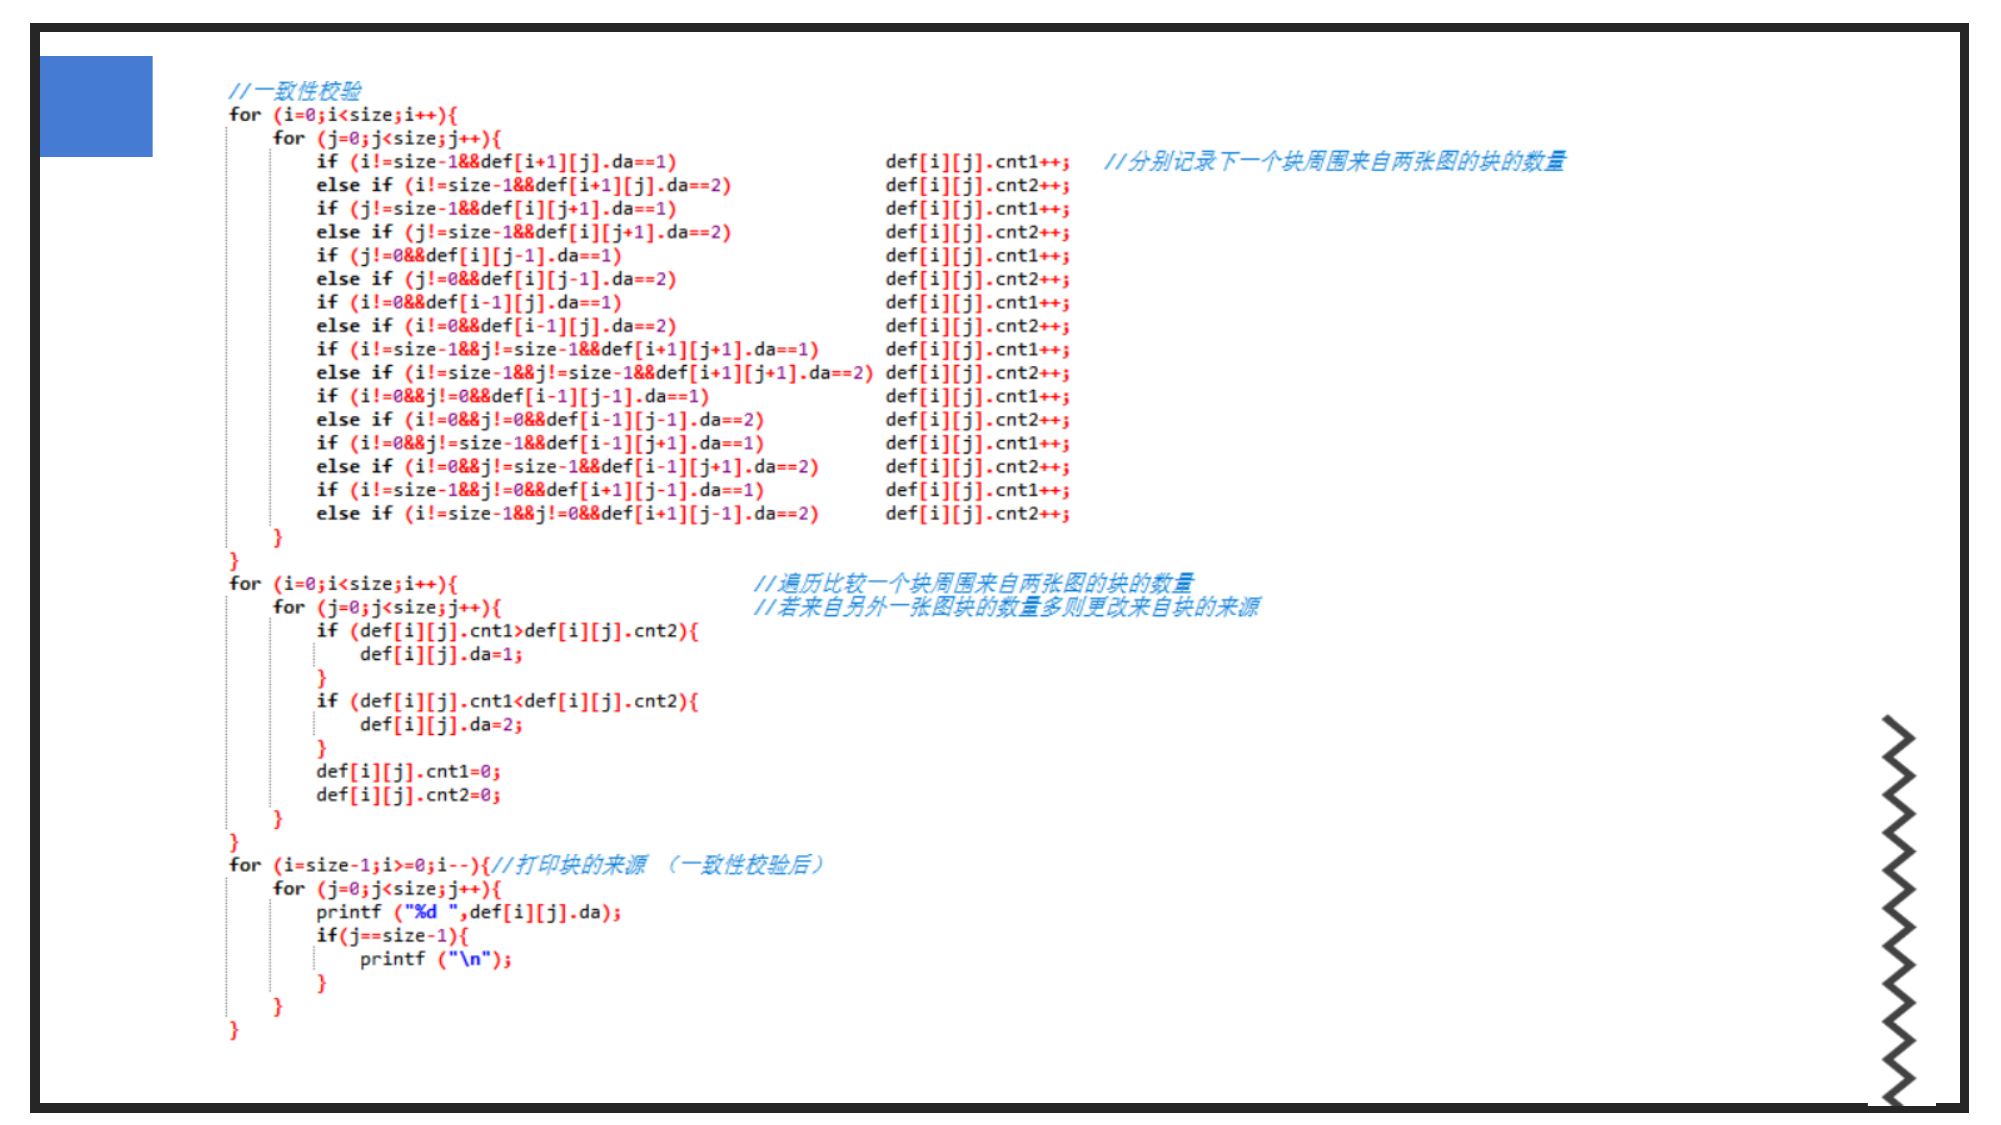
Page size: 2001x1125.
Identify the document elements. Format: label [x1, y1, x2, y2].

picture [201, 81, 1799, 1044]
picture [1867, 707, 1936, 1106]
